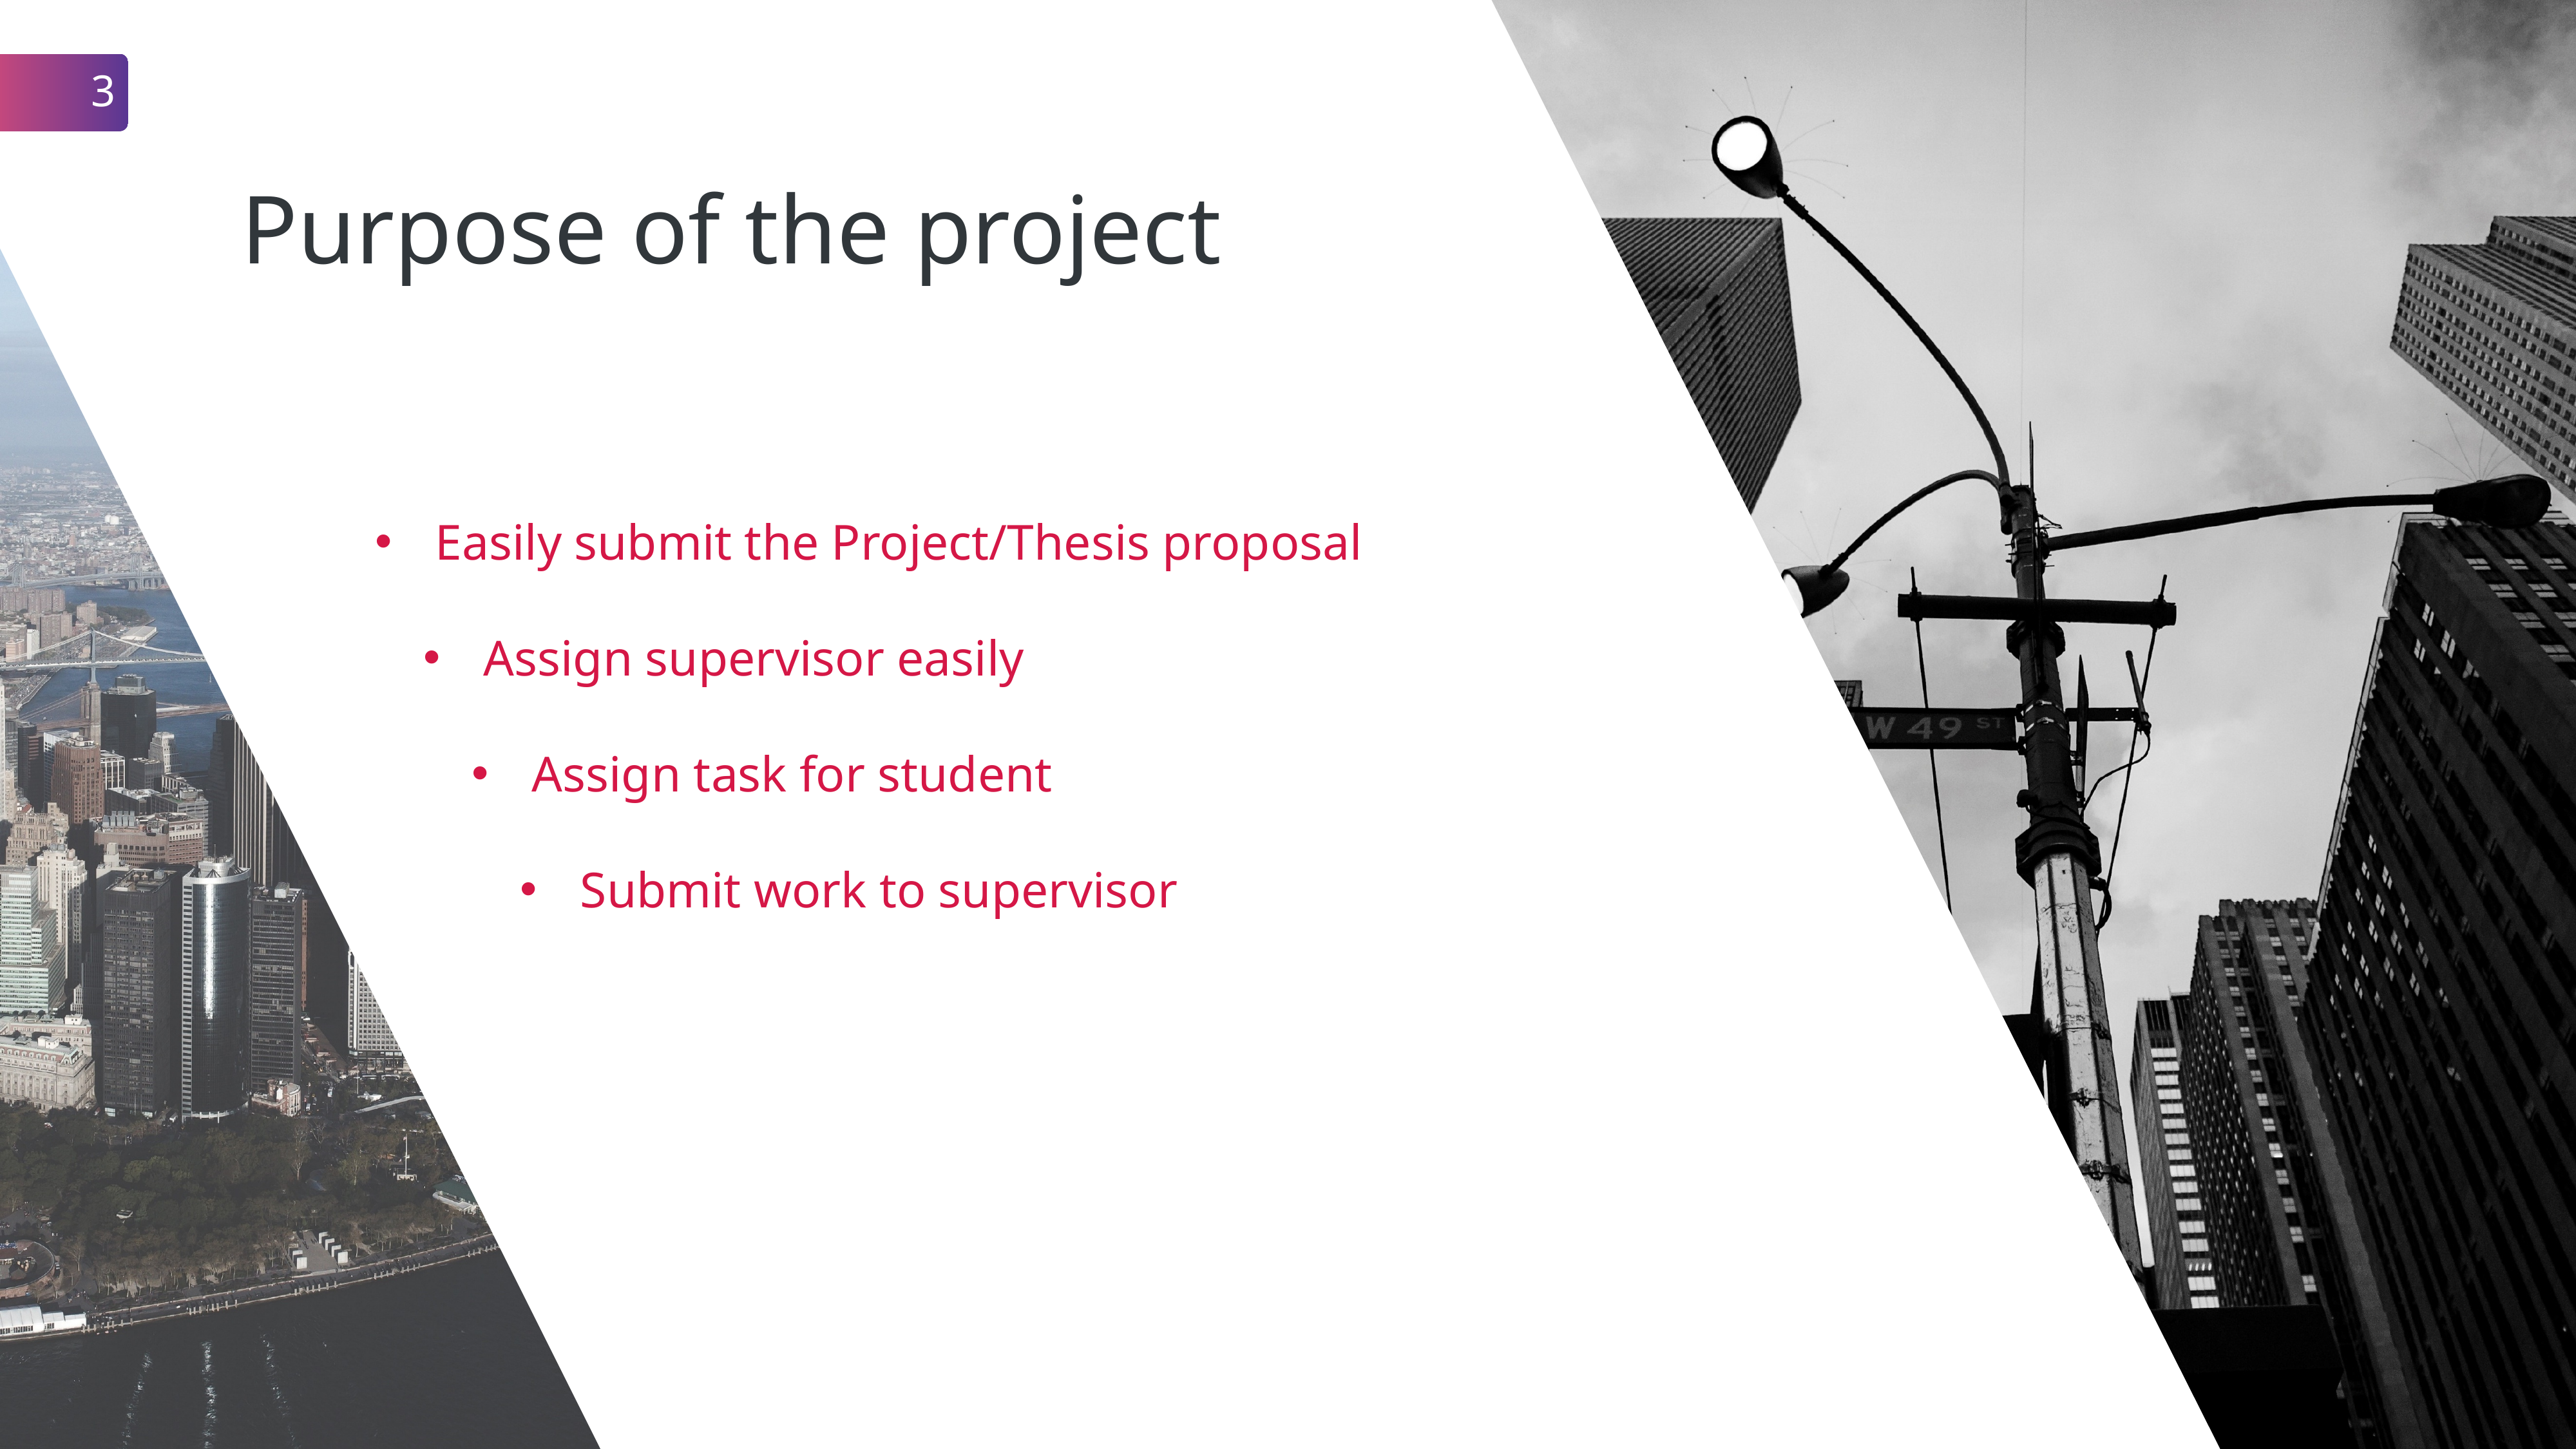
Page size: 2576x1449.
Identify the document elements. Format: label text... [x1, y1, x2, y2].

picture [1491, 0, 2576, 1449]
text_box Purpose of the project [231, 165, 1344, 287]
text_box Easily submit the Project/Thesis proposal Assign supervisor easily Assign task for student Submit work to supervisor [601, 448, 1491, 980]
picture [0, 248, 601, 1449]
slide_number 3 [0, 53, 129, 131]
